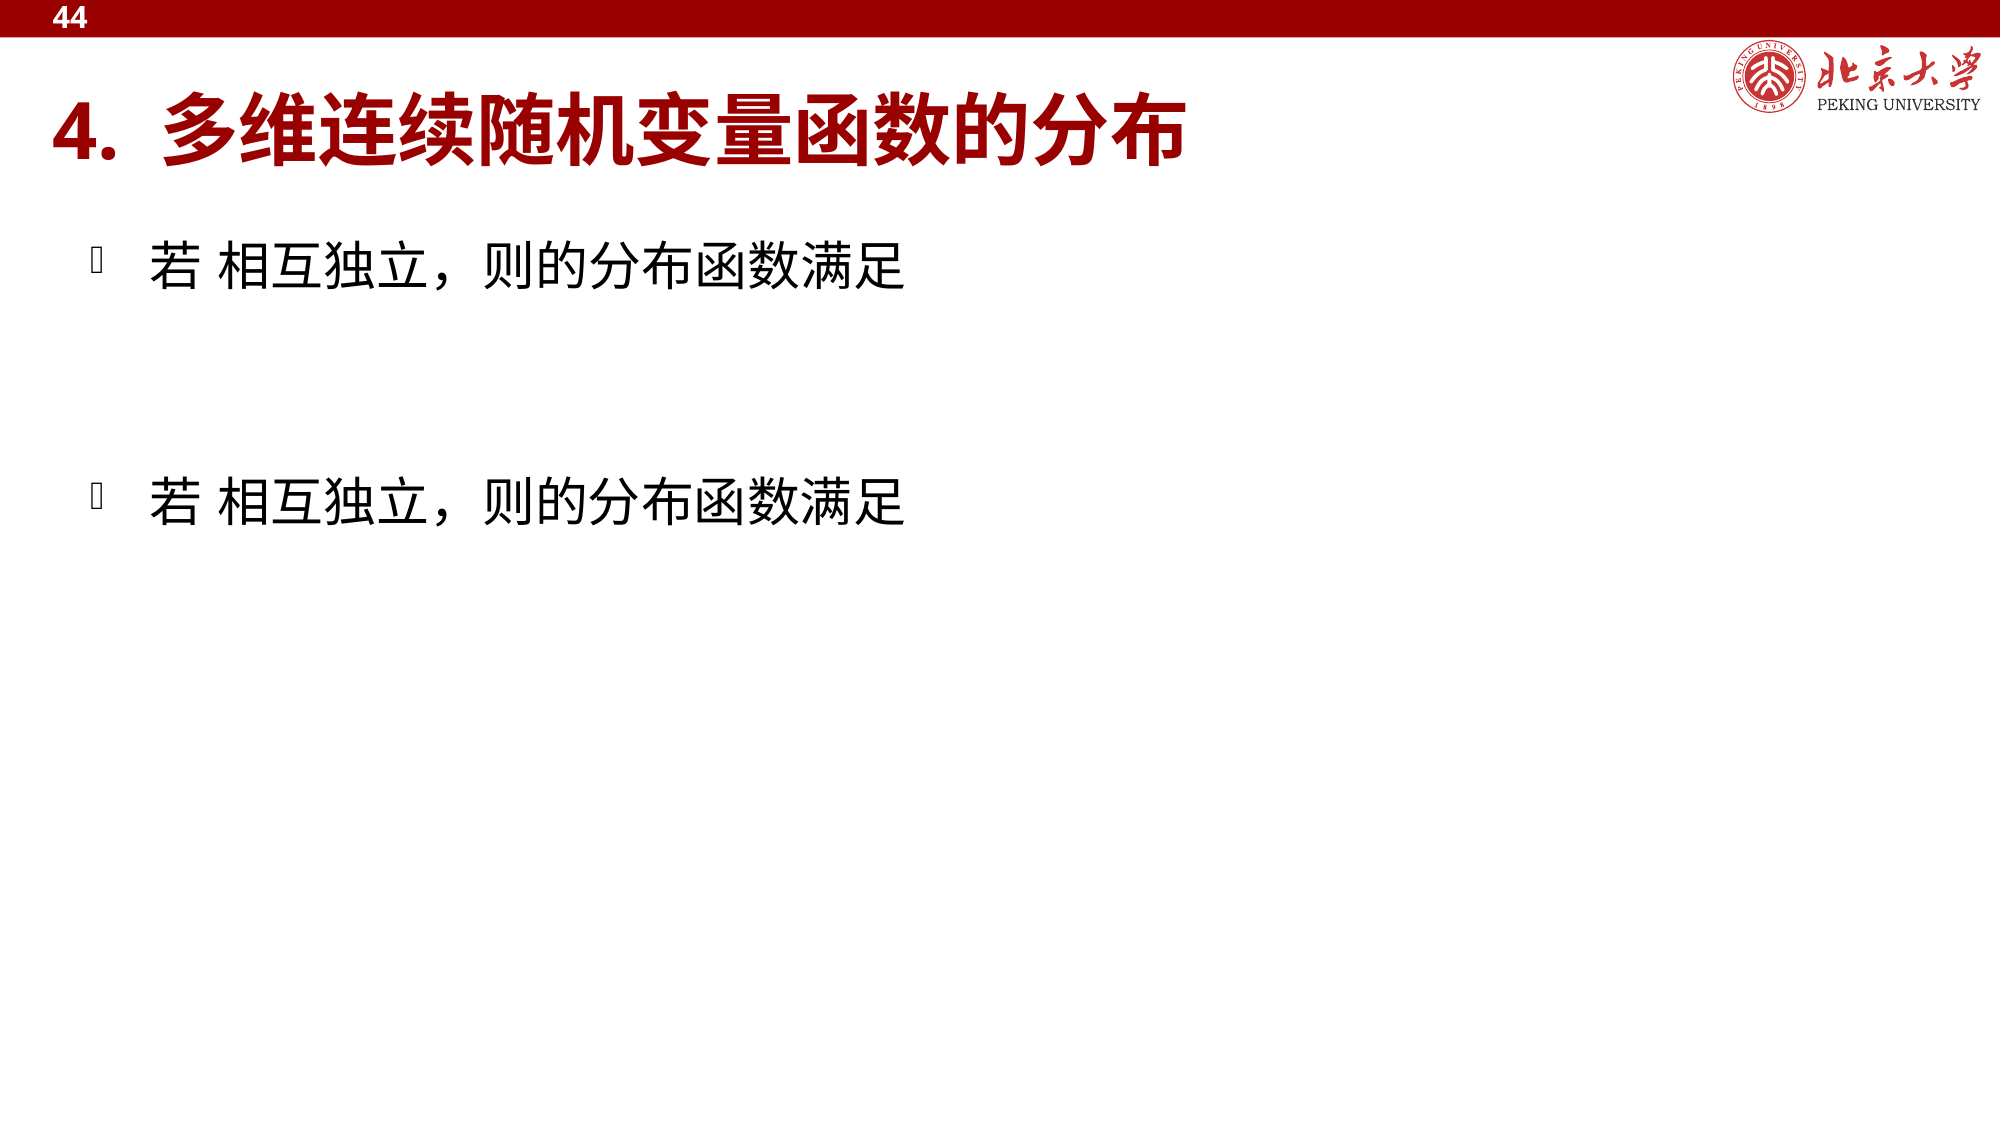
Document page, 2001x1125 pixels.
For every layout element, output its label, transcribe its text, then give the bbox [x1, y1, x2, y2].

slide_number 44 [37, 5, 225, 34]
title 4. 多维连续随机变量函数的分布 [37, 62, 1951, 194]
